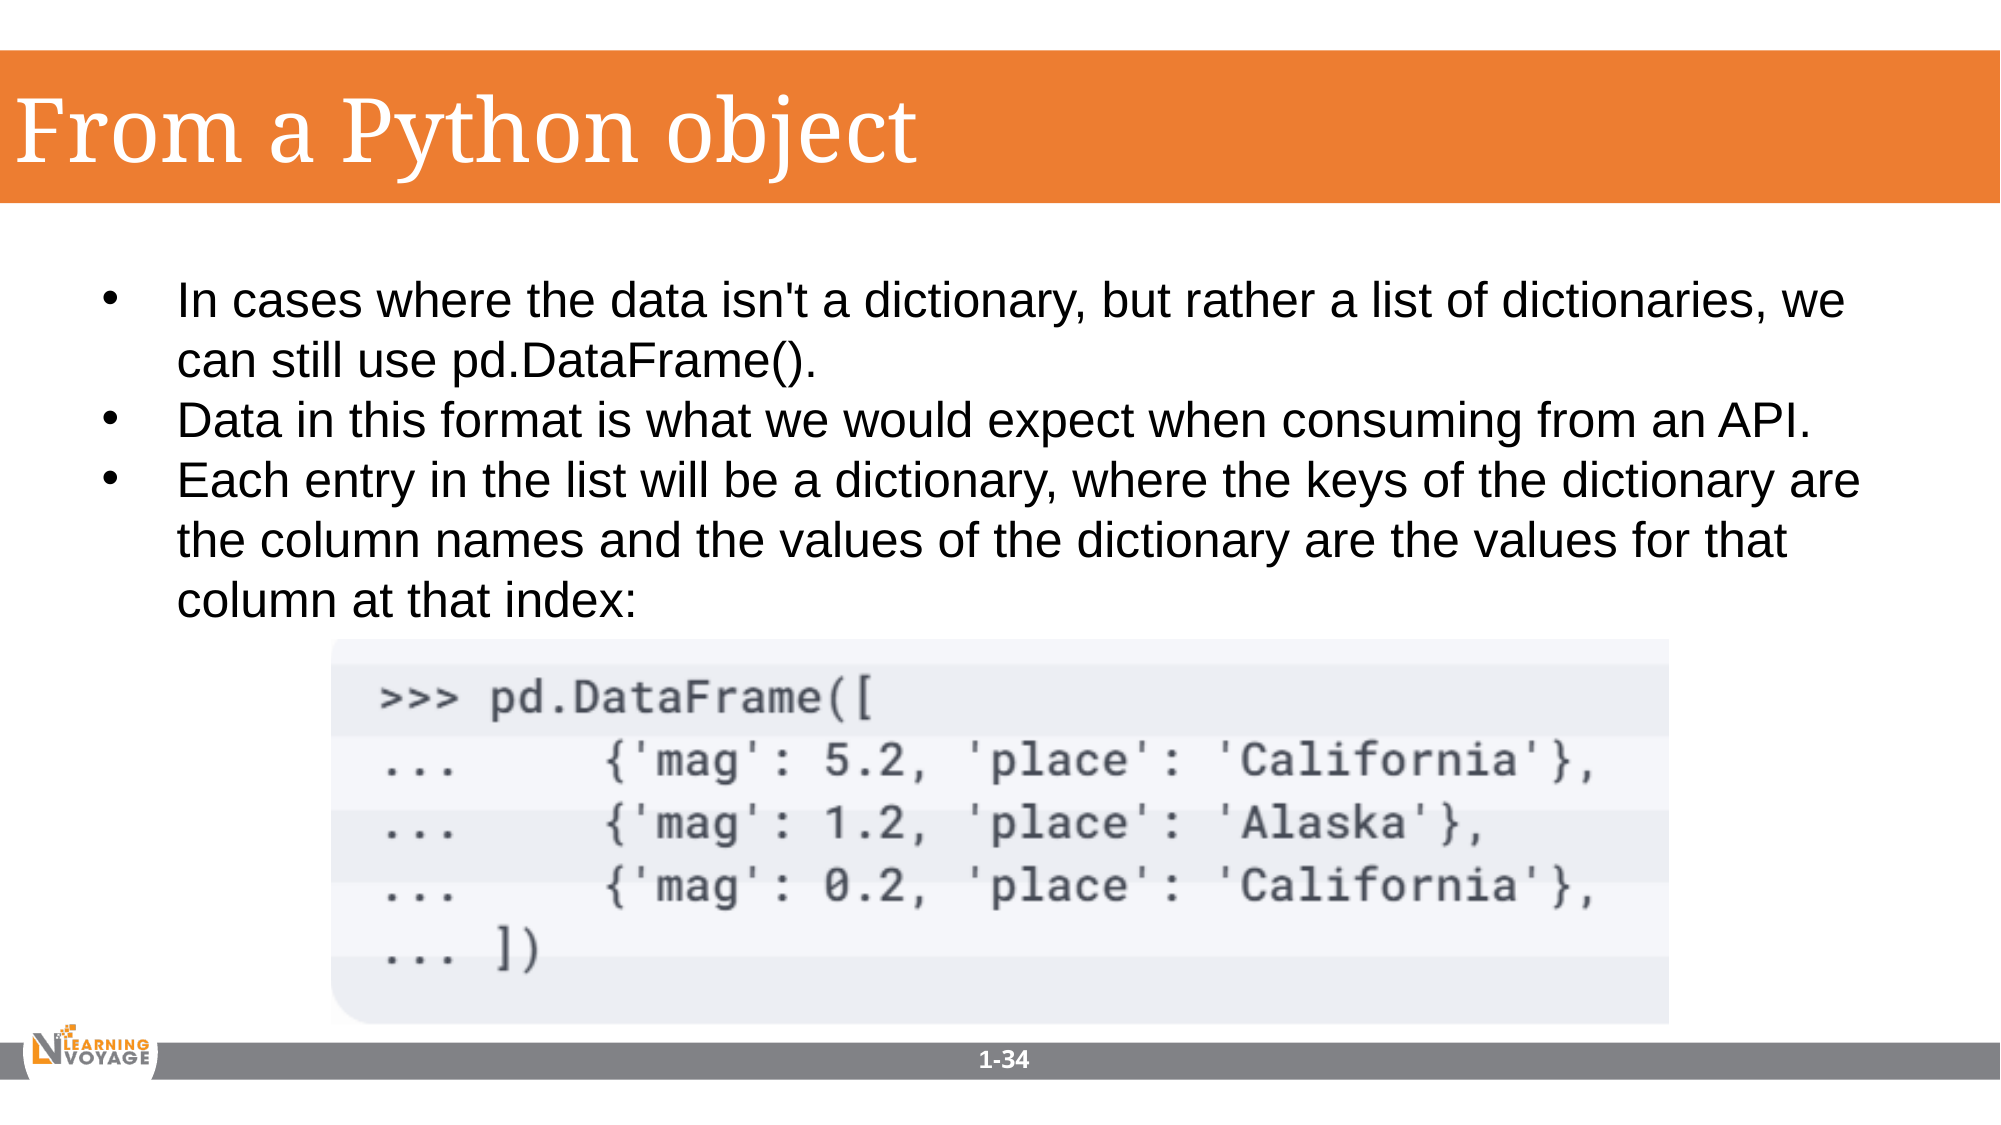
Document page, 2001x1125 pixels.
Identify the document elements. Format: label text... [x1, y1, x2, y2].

slide_number 1-34 [923, 1027, 1045, 1095]
text_box In cases where the data isn't a dictionary, but rather a list of dictionaries, we can still use pd.DataFrame(). Data in this format is what we would expect when consuming from an API. Each entry in the list will be a dictionary, where the keys of the dictionary are the column names and the values of the dictionary are the values for that column at that index: [101, 264, 1899, 628]
picture [331, 639, 1669, 1027]
text_box From a Python object [0, 49, 2000, 204]
picture [0, 942, 192, 1125]
